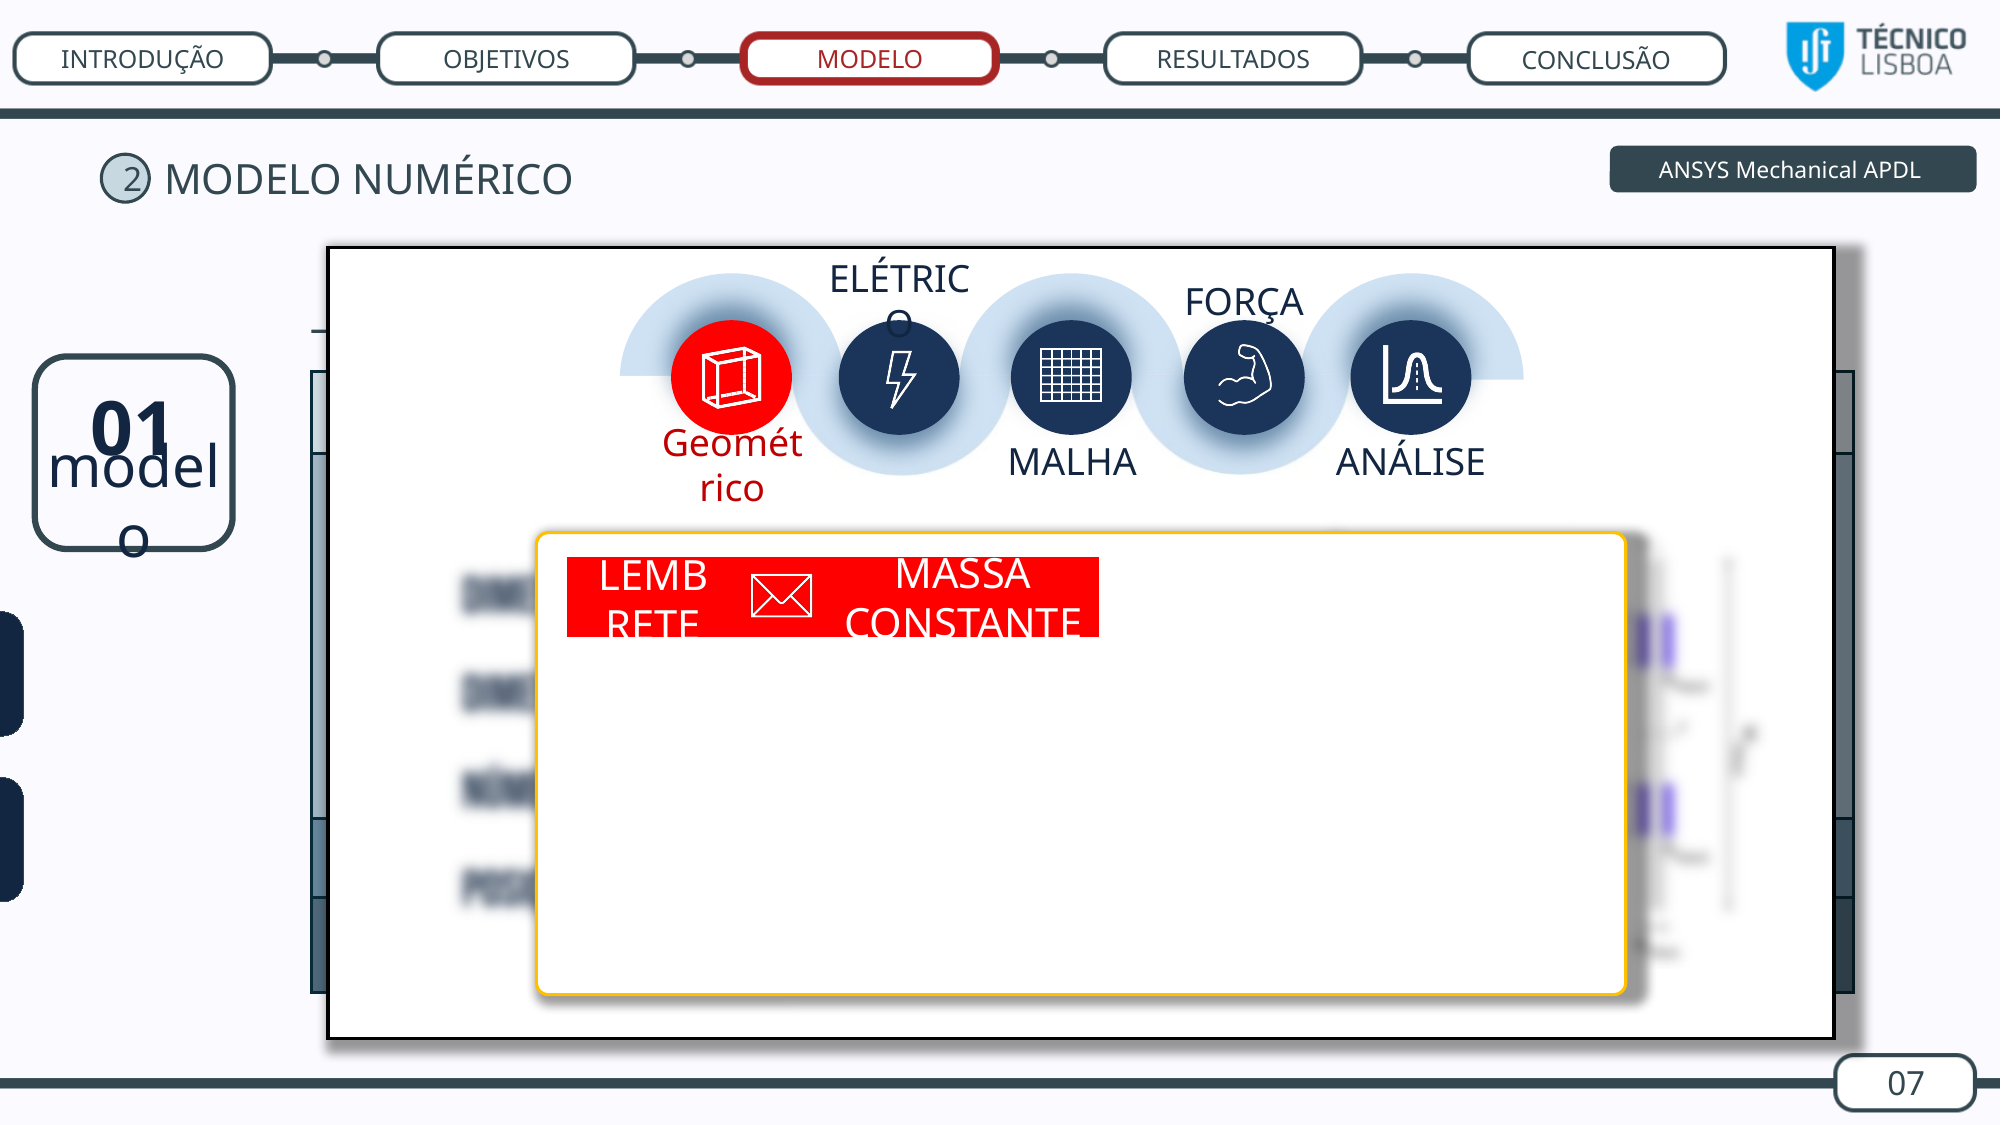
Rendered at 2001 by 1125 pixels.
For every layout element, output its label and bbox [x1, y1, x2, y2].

text_box [1040, 348, 1103, 402]
picture [0, 0, 2000, 1125]
text_box [524, 557, 820, 635]
